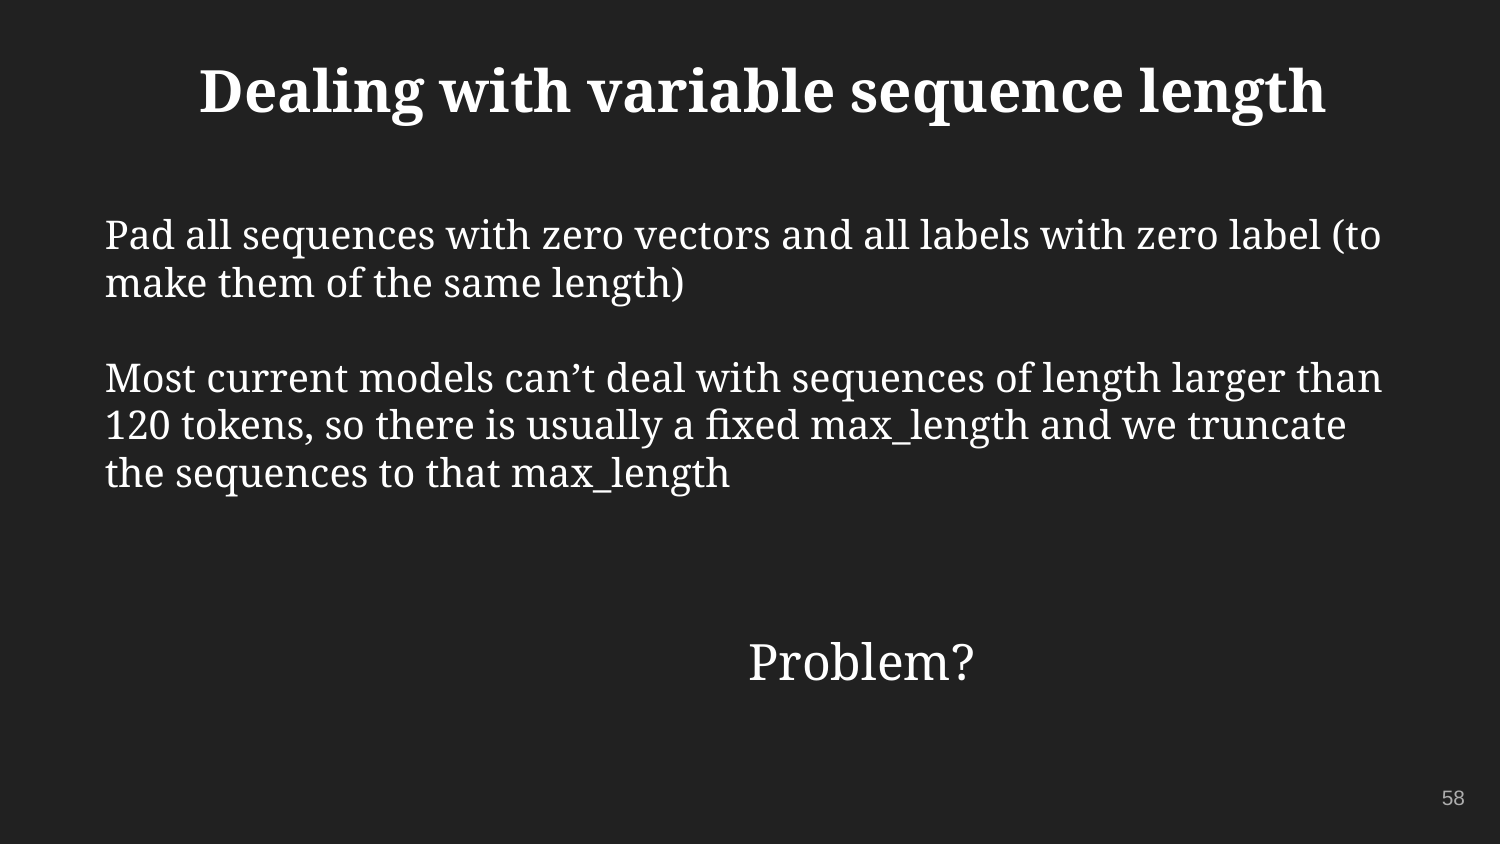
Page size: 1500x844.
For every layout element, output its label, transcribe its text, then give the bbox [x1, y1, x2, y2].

slide_number ‹#› [1389, 764, 1480, 830]
title Dealing with variable sequence length [99, 38, 1428, 164]
text_box Problem? [733, 615, 1398, 728]
text_box Pad all sequences with zero vectors and all labels with zero label (to make them of the same length) Most current models can’t deal with sequences of length larger than 120 tokens, so there is usually a fixed max_length and we truncate the sequences to that max_length [89, 195, 1428, 718]
